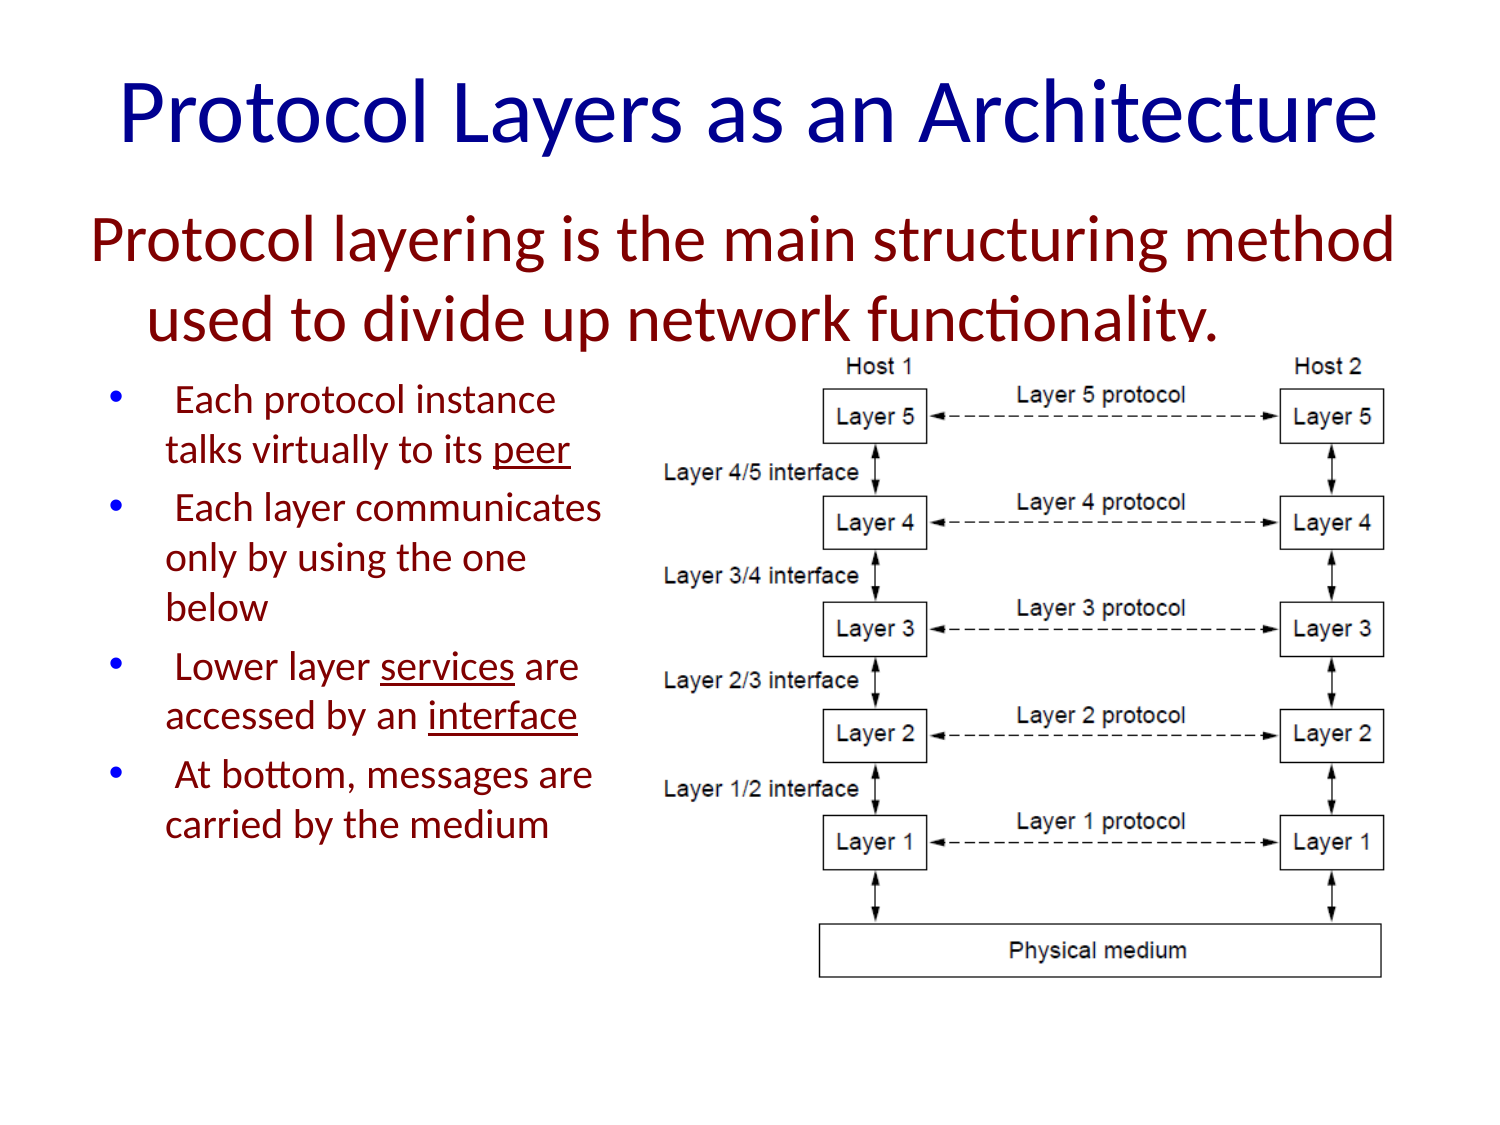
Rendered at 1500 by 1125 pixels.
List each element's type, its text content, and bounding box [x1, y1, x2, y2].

list Each protocol instance talks virtually to its peer Each layer communicates only by using the one below Lower layer services are accessed by an interface At bottom, messages are carried by the medium [93, 364, 632, 979]
picture [637, 342, 1427, 992]
title Protocol Layers as an Architecture [75, 12, 1425, 187]
list Protocol layering is the main structuring method used to divide up network functionality. [75, 187, 1425, 372]
